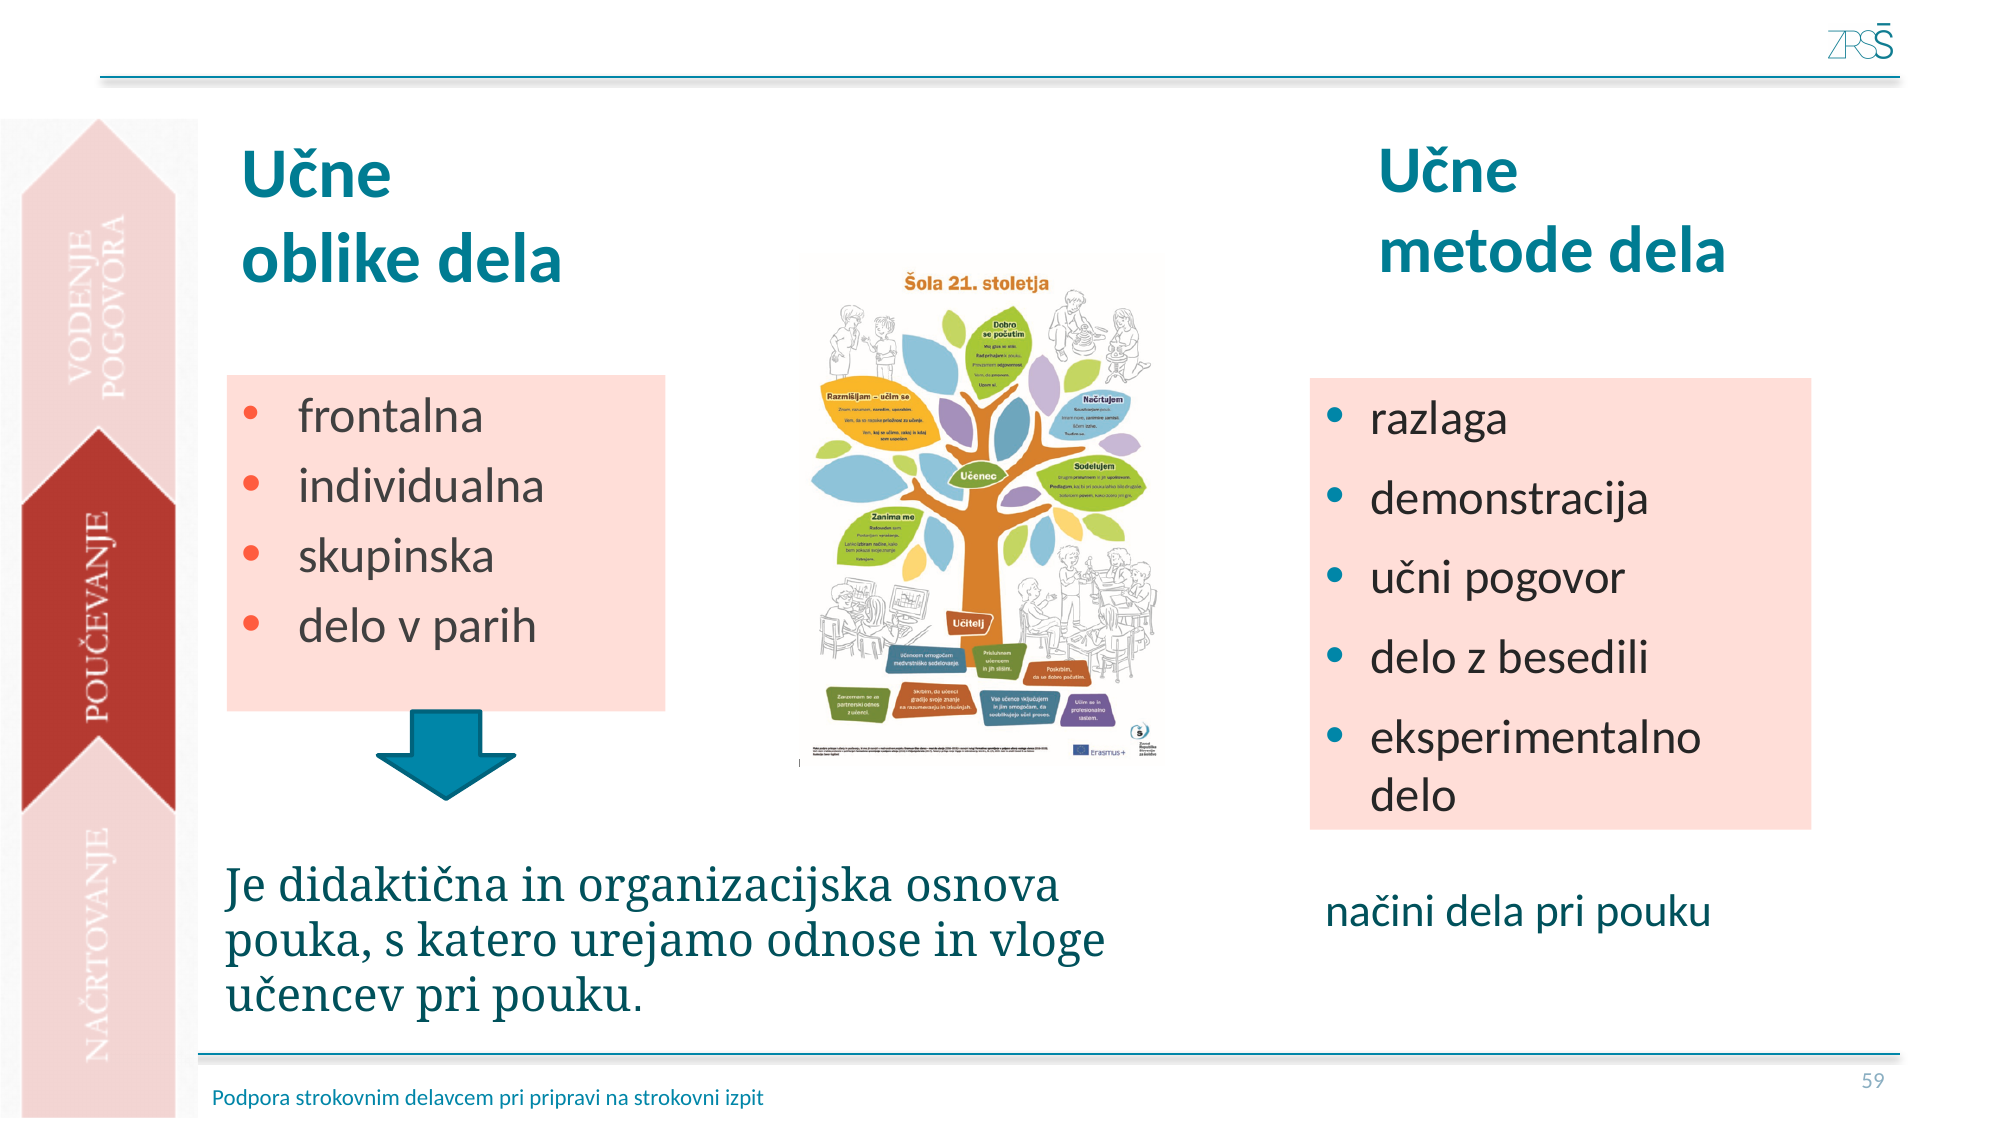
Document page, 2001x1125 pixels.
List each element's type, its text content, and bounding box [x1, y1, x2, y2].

slide_number 60 [1433, 1057, 1900, 1118]
title Učne oblike dela [226, 118, 1127, 306]
text_box [375, 725, 517, 801]
list frontalna individualna skupinska delo v parih [226, 375, 666, 712]
picture [793, 249, 1183, 780]
text_box Podpora strokovnim delavcem pri pripravi na strokovni izpit [197, 1074, 1360, 1118]
text_box Je didaktična in organizacijska osnova pouka, s katero urejamo odnose in vloge učencev pri pouku. [210, 847, 1211, 1028]
picture [1828, 23, 1893, 59]
text_box Učne metode dela [1363, 118, 1866, 293]
picture [0, 119, 599, 1117]
text_box razlaga demonstracija učni pogovor delo z besedili eksperimentalno delo [1309, 378, 1812, 830]
text_box načini dela pri pouku [1309, 873, 1760, 944]
